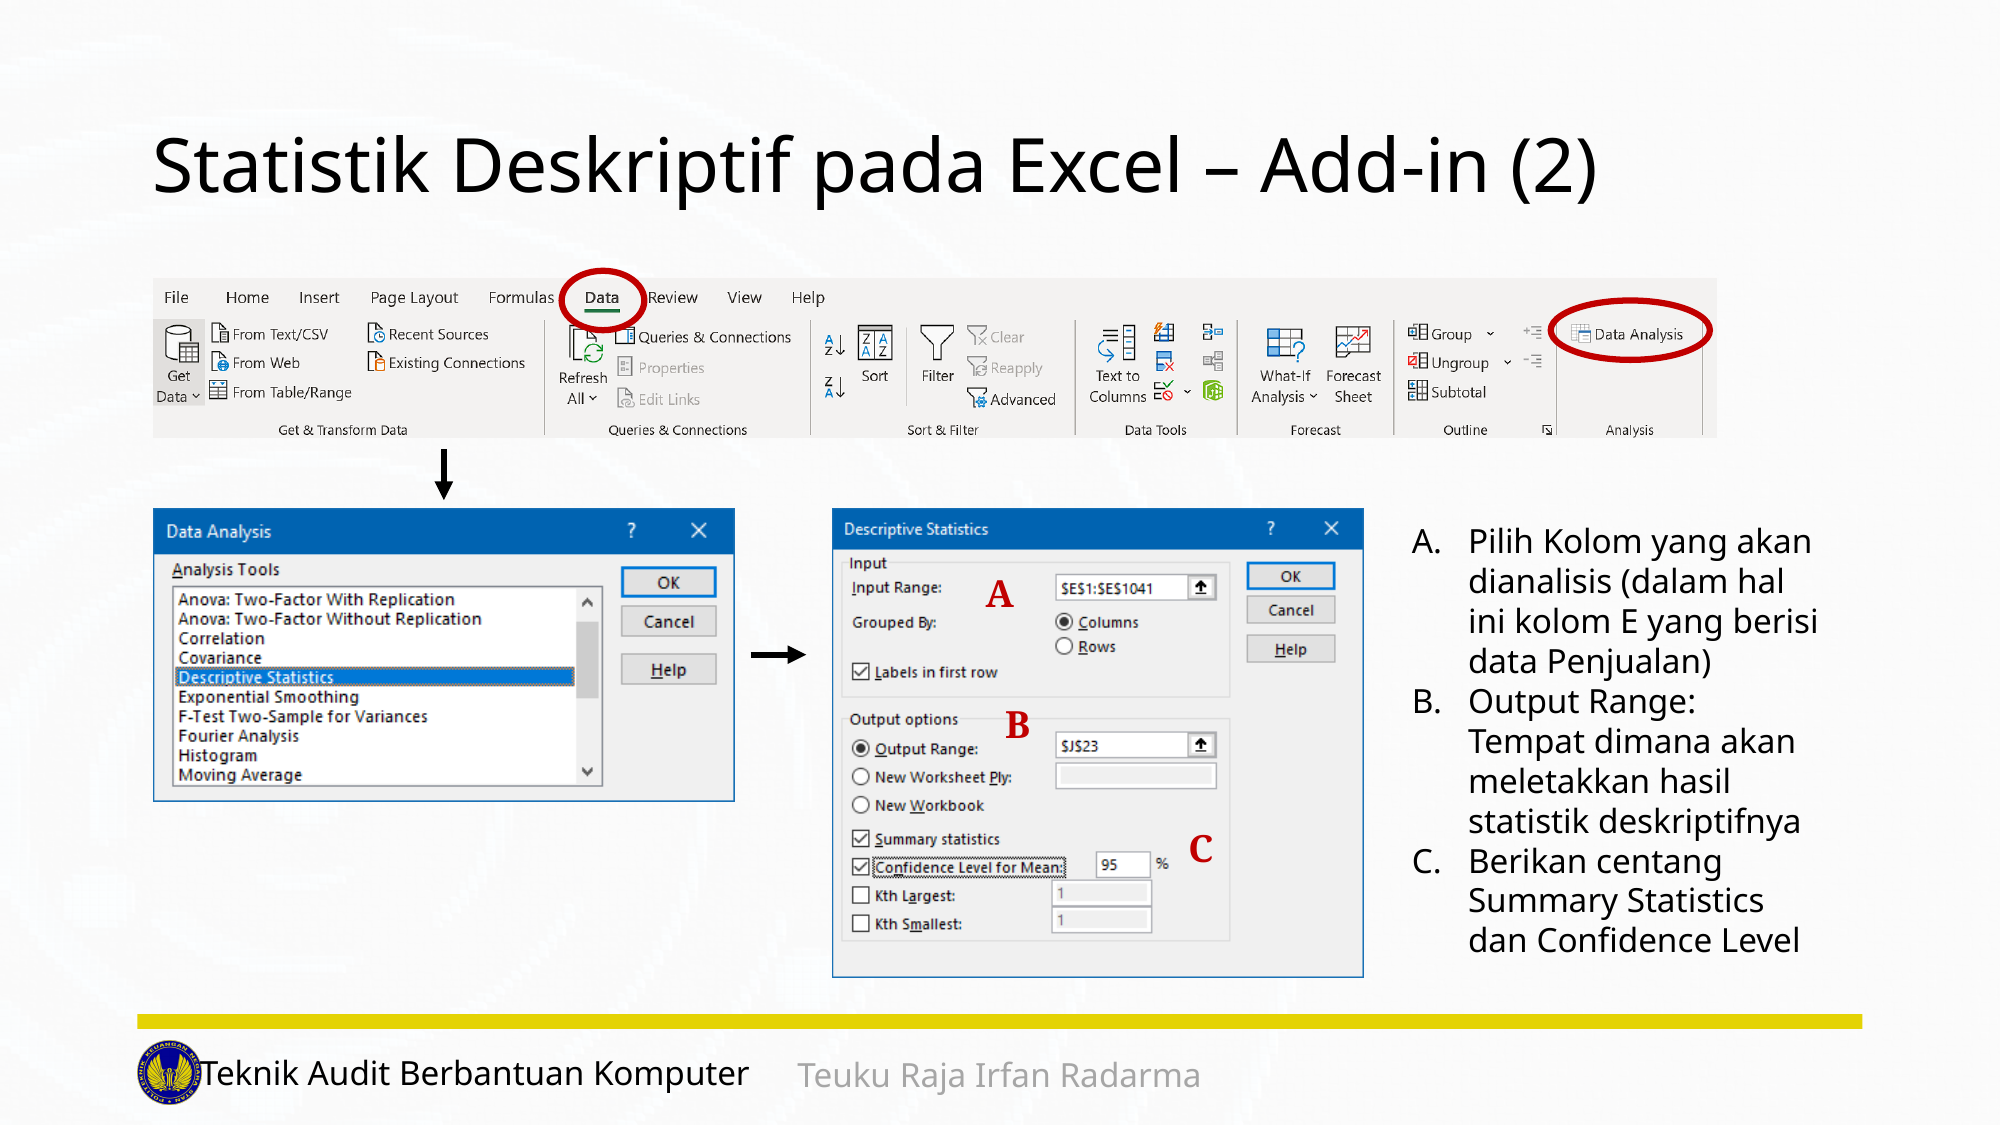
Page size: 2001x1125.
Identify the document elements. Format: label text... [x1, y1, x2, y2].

text_box [575, 269, 631, 277]
title Statistik Deskriptif pada Excel – Add-in (2) [137, 59, 1863, 278]
picture [137, 1040, 202, 1105]
picture [153, 508, 735, 802]
picture [153, 277, 1717, 438]
text_box Pilih Kolom yang akan dianalisis (dalam hal ini kolom E yang berisi data Penjualan) Output Range: Tempat dimana akan meletakkan hasil statistik deskriptifnya Berikan centang Summary Statistics dan Confidence Level [1397, 513, 1838, 967]
picture [832, 508, 1364, 978]
